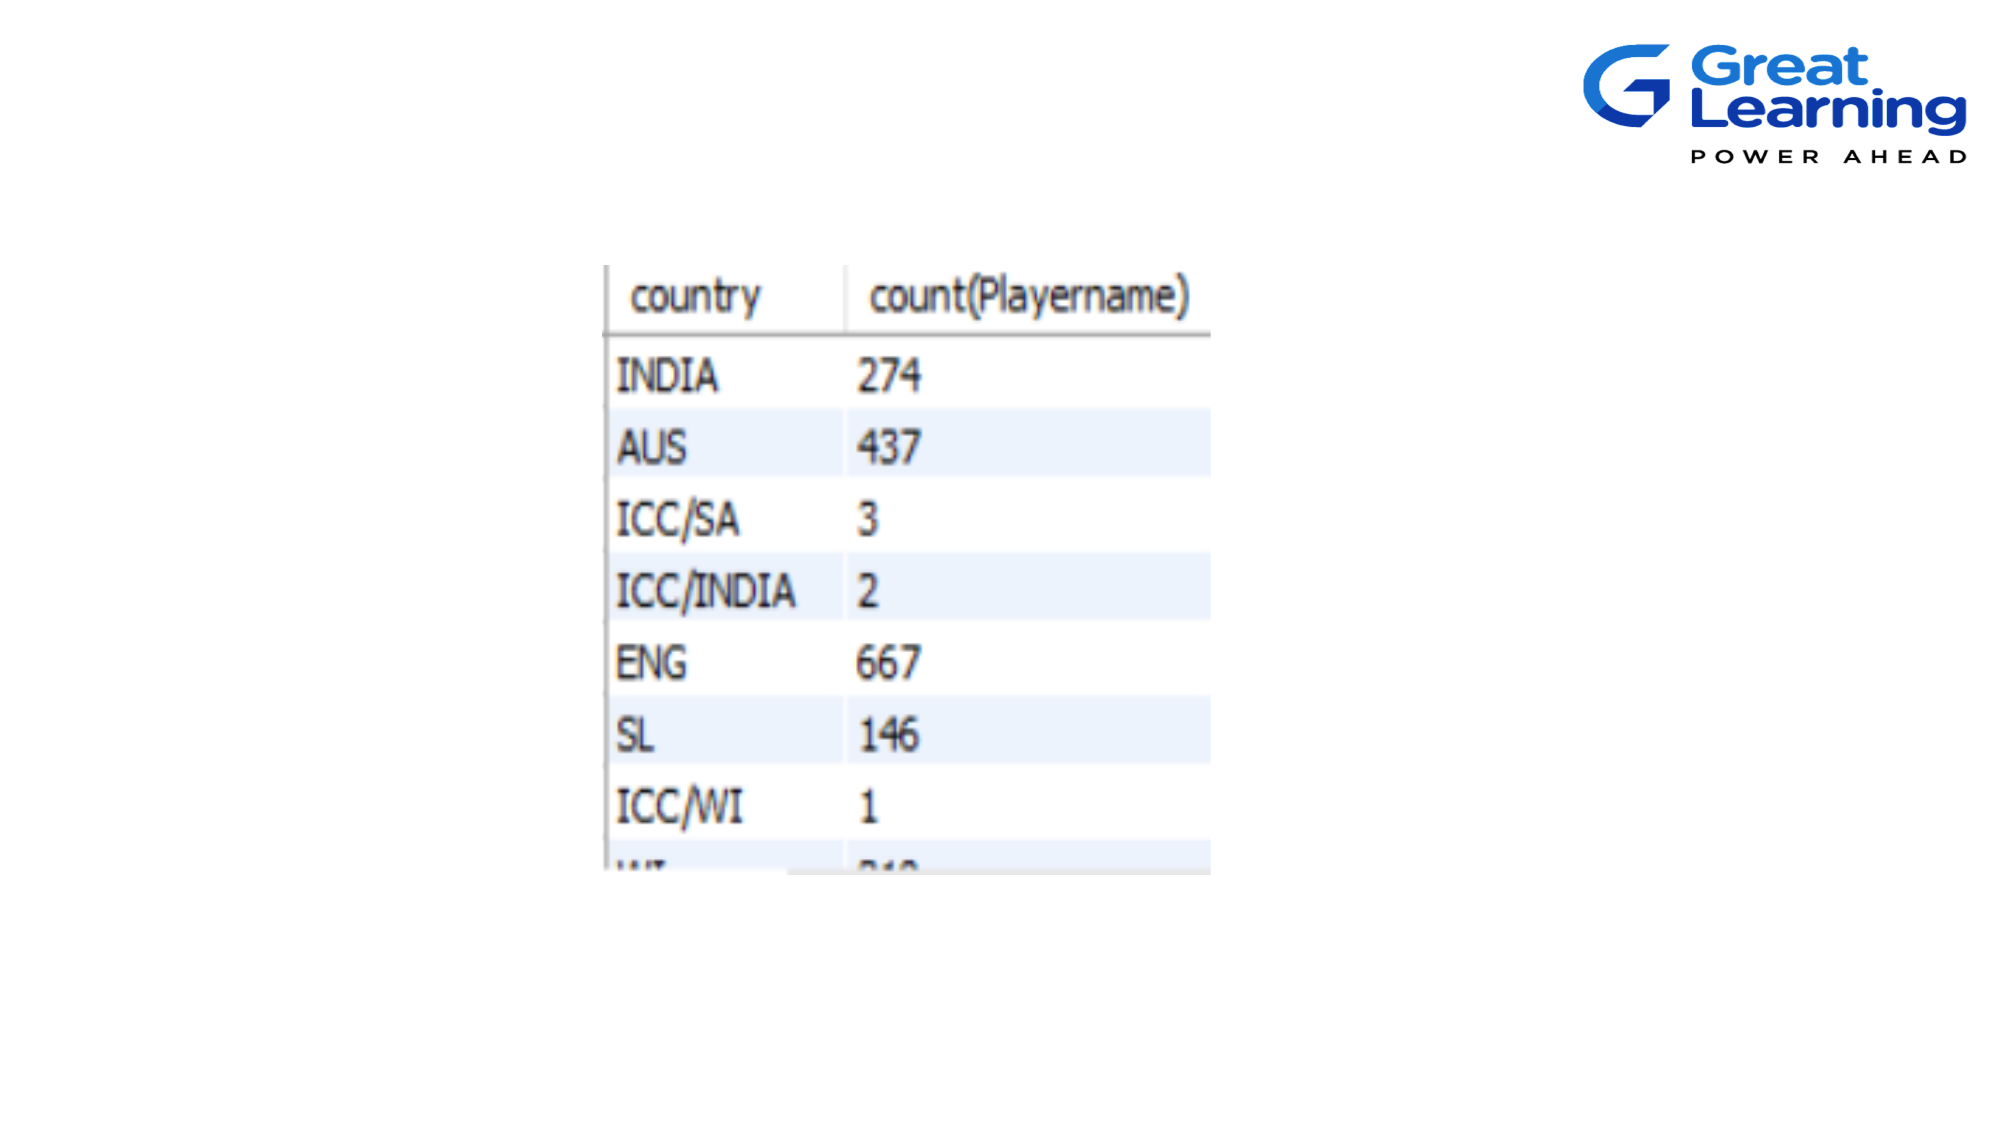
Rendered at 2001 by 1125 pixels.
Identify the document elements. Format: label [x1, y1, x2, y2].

picture [1580, 43, 1968, 165]
picture [602, 265, 1211, 875]
